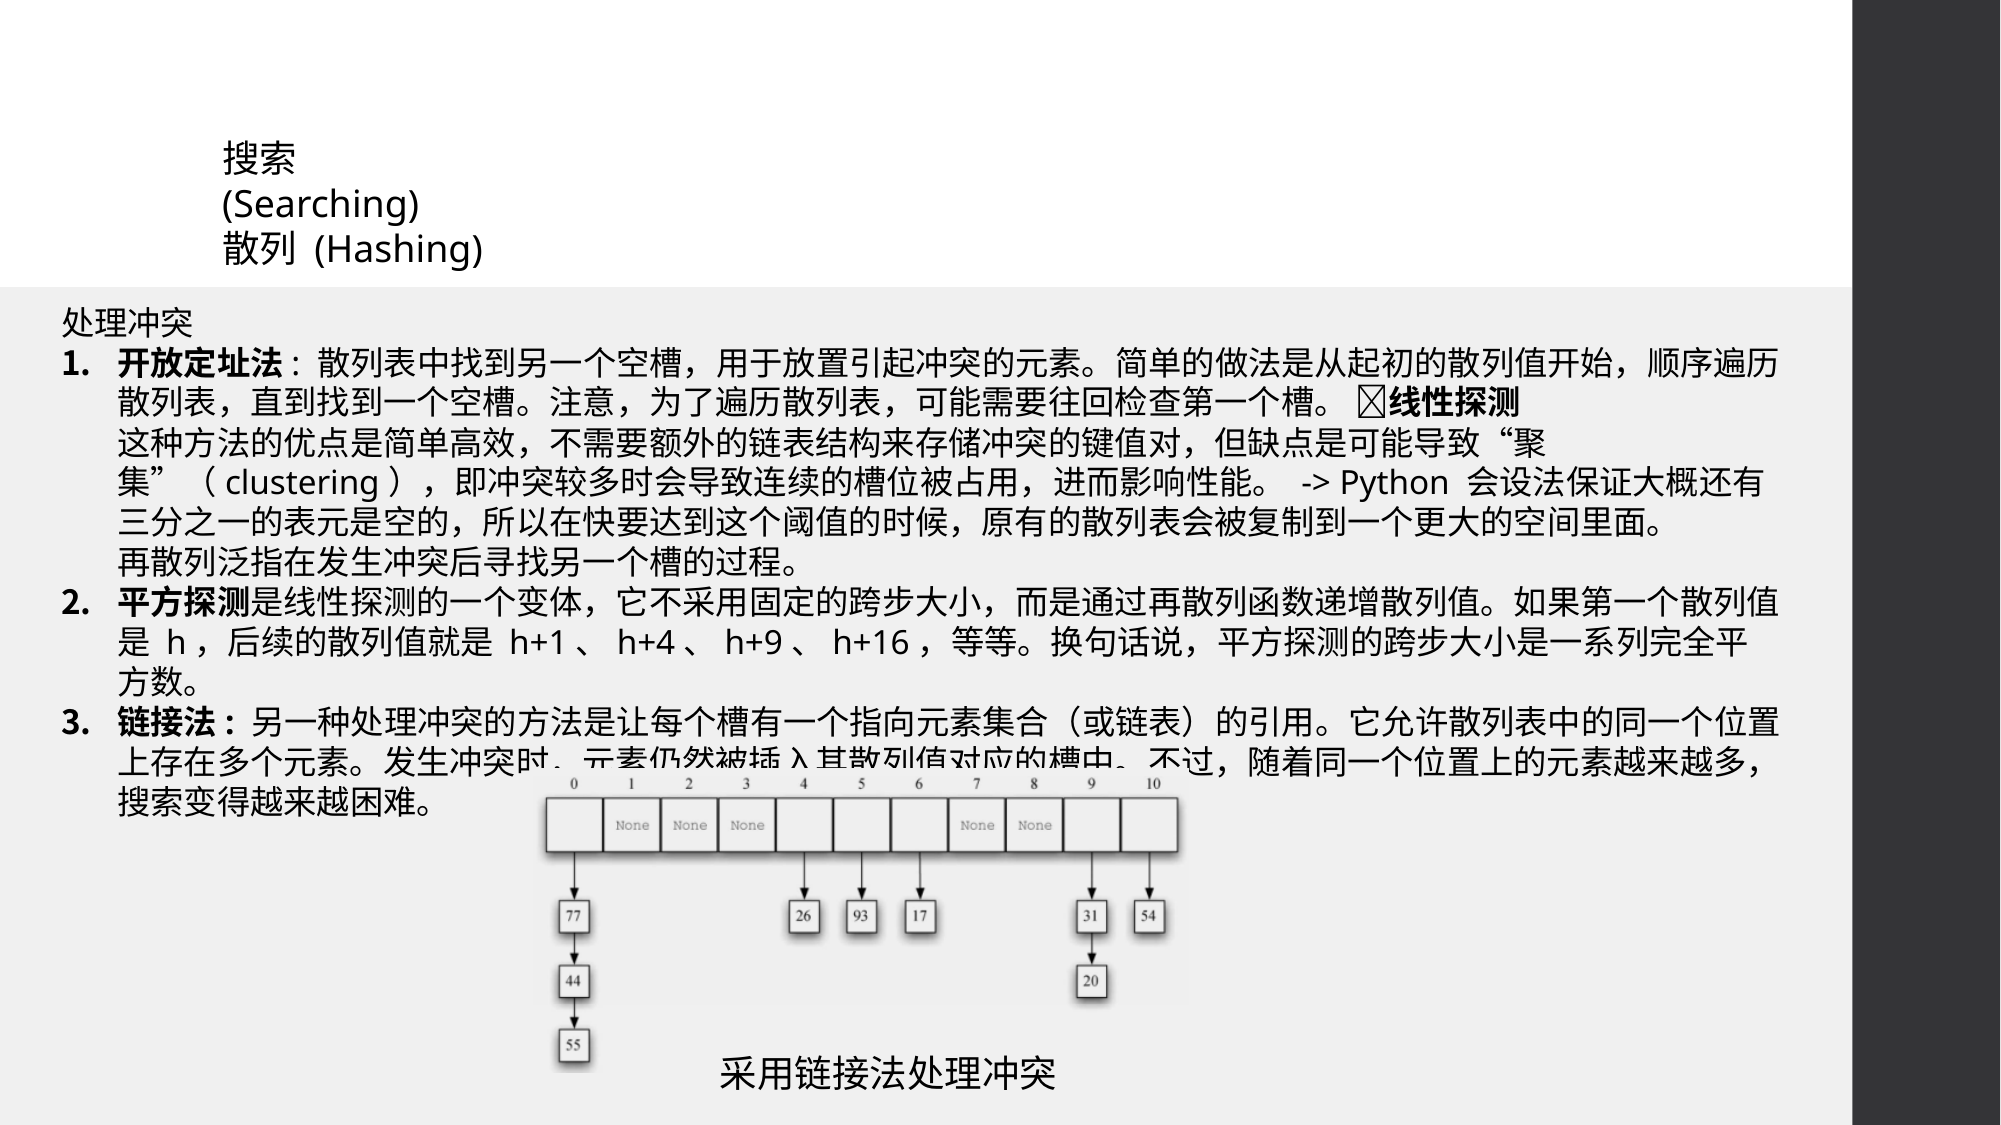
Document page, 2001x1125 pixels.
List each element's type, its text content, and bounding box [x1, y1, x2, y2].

title 搜索 (Searching) 散列 (Hashing) [206, 60, 1797, 278]
text_box 处理冲突 开放定址法: 散列表中找到另一个空槽，用于放置引起冲突的元素。简单的做法是从起初的散列值开始，顺序遍历散列表，直到找到一个空槽。注意，为了遍历散列表，可能需要往回检查第一个槽。 线性探测 这种方法的优点是简单高效，不需要额外的链表结构来存储冲突的键值对，但缺点是可能导致“聚集”（clustering），即冲突较多时会导致连续的槽位被占用，进而影响性能。 -> Python 会设法保证大概还有三分之一的表元是空的，所以在快要达到这个阈值的时候，原有的散列表会被复制到一个更大的空间里面。 再散列泛指在发生冲突后寻找另一个槽的过程。 平方探测是线性探测的一个变体，它不采用固定的跨步大小，而是通过再散列函数递增散列值。如果第一个散列值是 h，后续的散列值就是 h+1、h+4、h+9、h+16，等等。换句话说，平方探测的跨步大小是一系列完全平方数。 链接法: 另一种处理冲突的方法是让每个槽有一个指向元素集合（或链表）的引用。它允许散列表中的同一个位置上存在多个元素。发生冲突时，元素仍然被插入其散列值对应的槽中。不过，随着同一个位置上的元素越来越多，搜索变得越来越困难。 [46, 294, 1797, 948]
text_box [0, 287, 1852, 1125]
text_box 采用链接法处理冲突 [704, 1042, 1704, 1102]
picture [531, 768, 1189, 1073]
